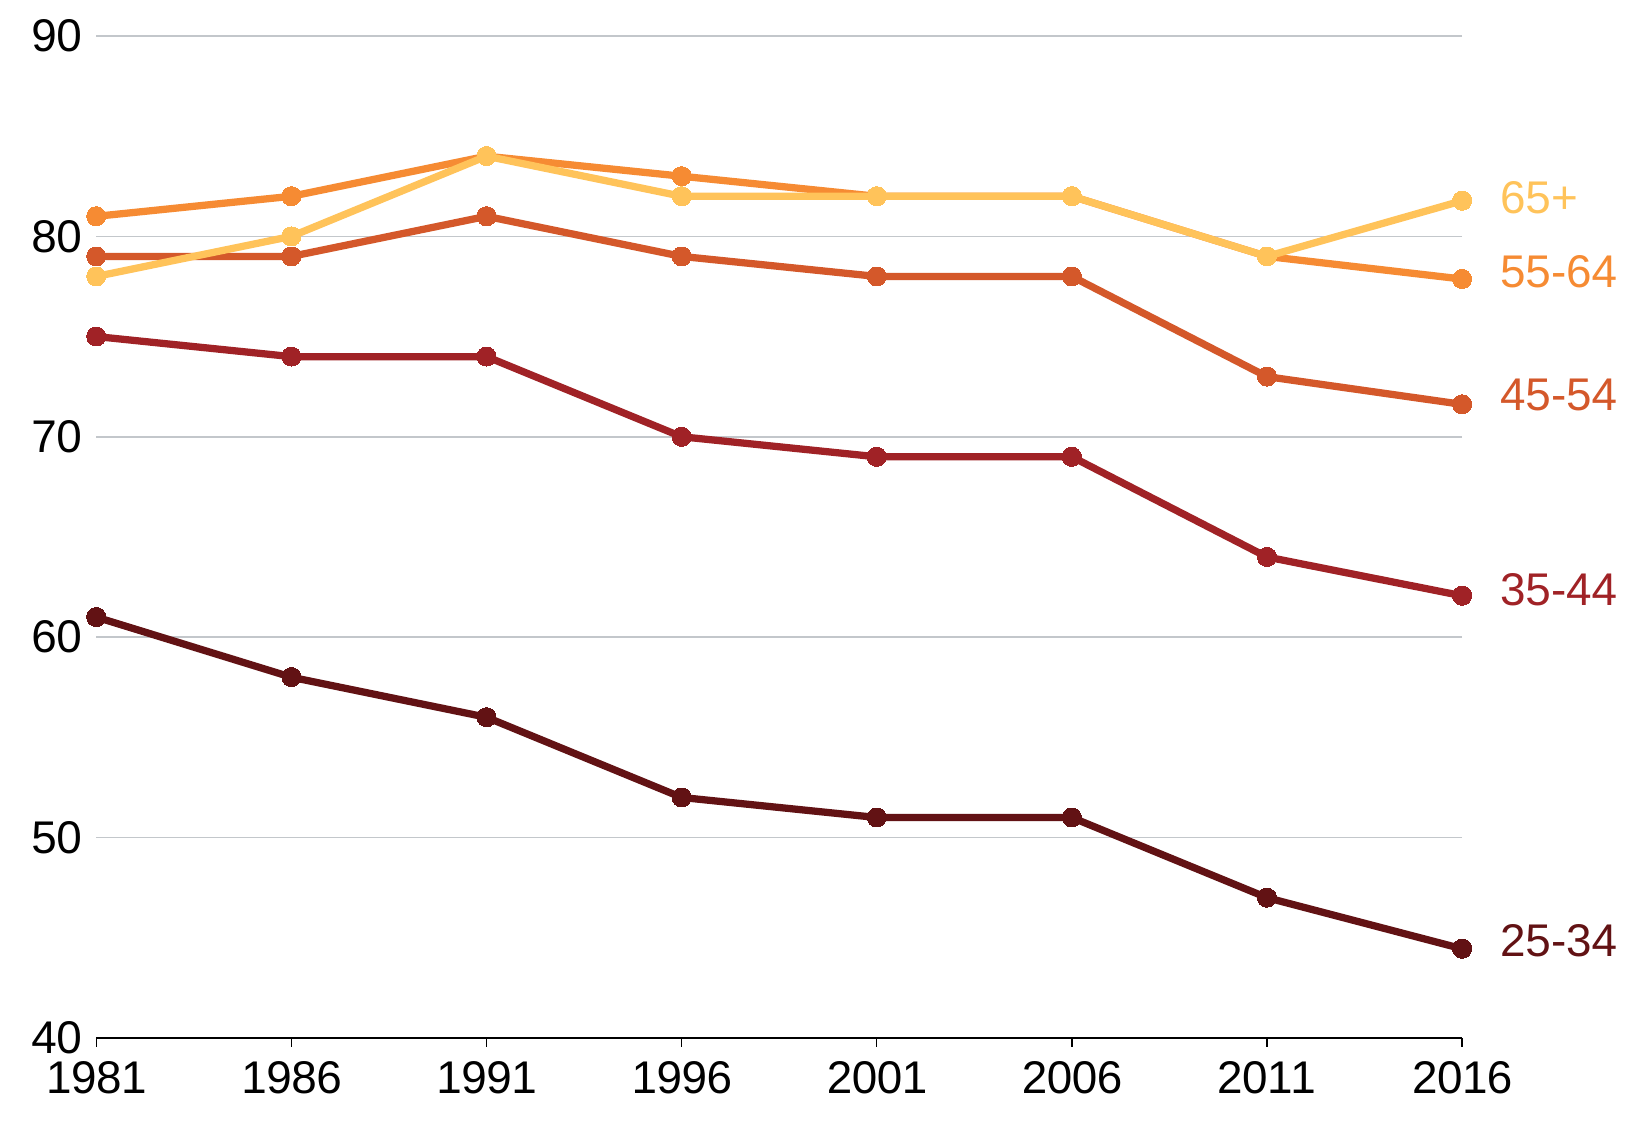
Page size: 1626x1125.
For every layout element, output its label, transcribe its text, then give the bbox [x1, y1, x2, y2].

text_box 55-64 [1539, 242, 1625, 298]
text_box 45-54 [1539, 364, 1625, 420]
chart [0, 0, 1534, 1125]
text_box 35-44 [1539, 559, 1625, 615]
text_box 65+ [1539, 167, 1625, 223]
text_box 25-34 [1539, 911, 1625, 967]
